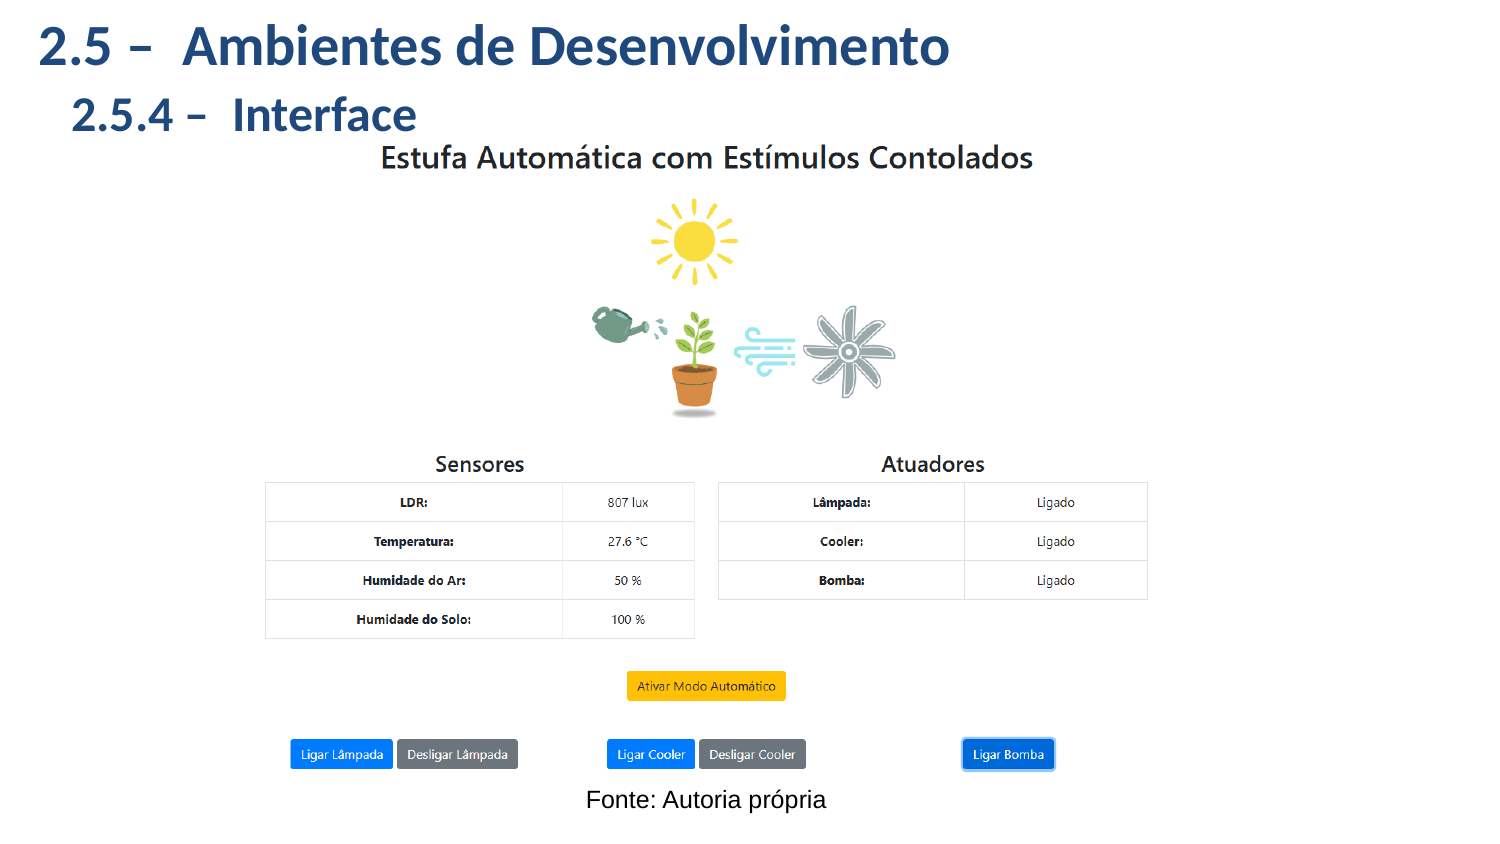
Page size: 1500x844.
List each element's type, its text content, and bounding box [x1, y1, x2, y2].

text_box 2.5.4 – Interface [0, 73, 1374, 149]
text_box Fonte: Autoria própria [571, 795, 1140, 822]
text_box 2.5 – Ambientes de Desenvolvimento [0, 0, 1341, 73]
picture [217, 133, 1164, 788]
